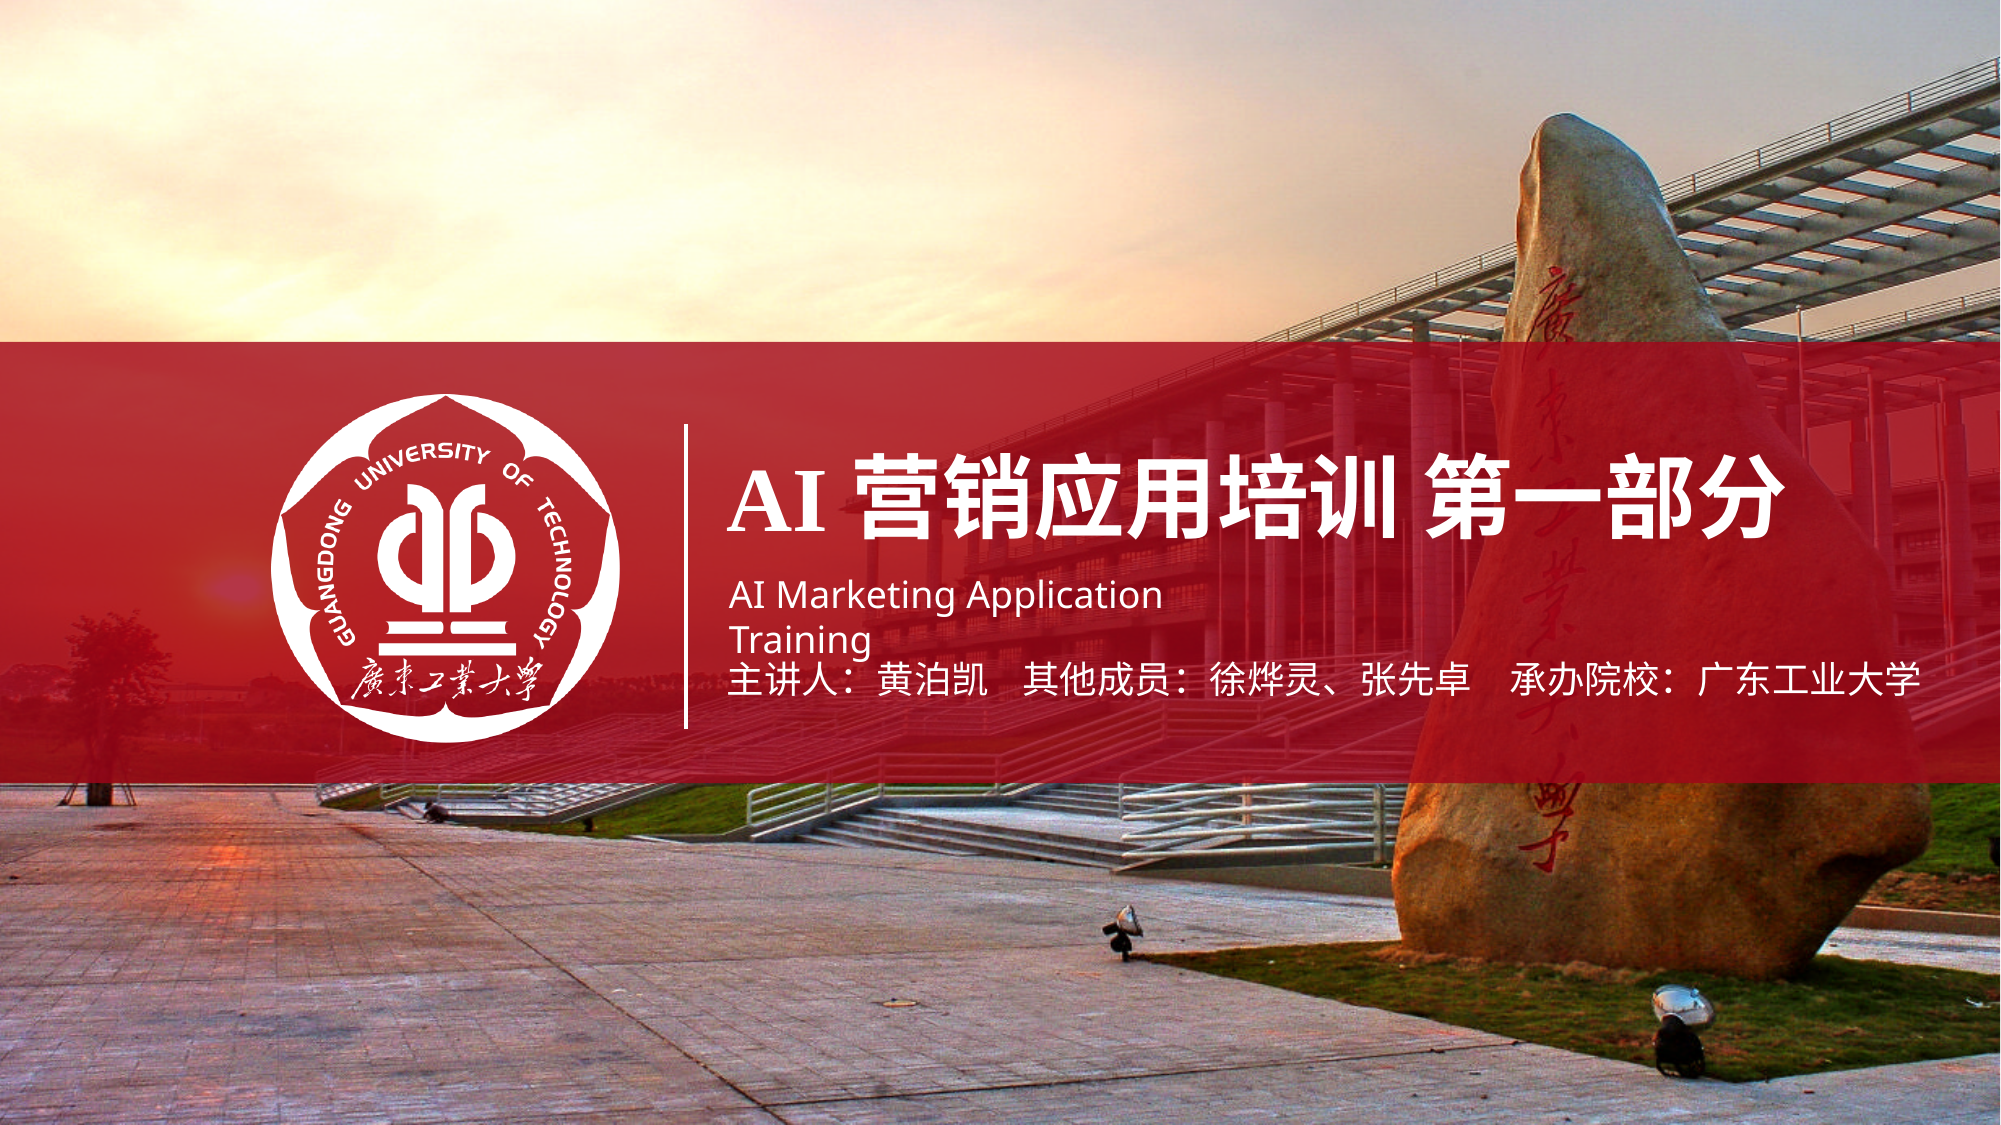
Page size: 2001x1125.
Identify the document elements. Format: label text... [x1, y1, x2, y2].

text_box 其他成员：徐烨灵、张先卓 [1007, 648, 1491, 709]
text_box 承办院校：广东工业大学 [1494, 648, 1978, 709]
text_box 主讲人：黄泊凯 [711, 648, 1007, 709]
text_box AI Marketing Application Training [714, 563, 1258, 648]
picture [0, 0, 2001, 1125]
picture [271, 394, 621, 744]
text_box AI营销应用培训 第一部分 [711, 432, 1911, 557]
